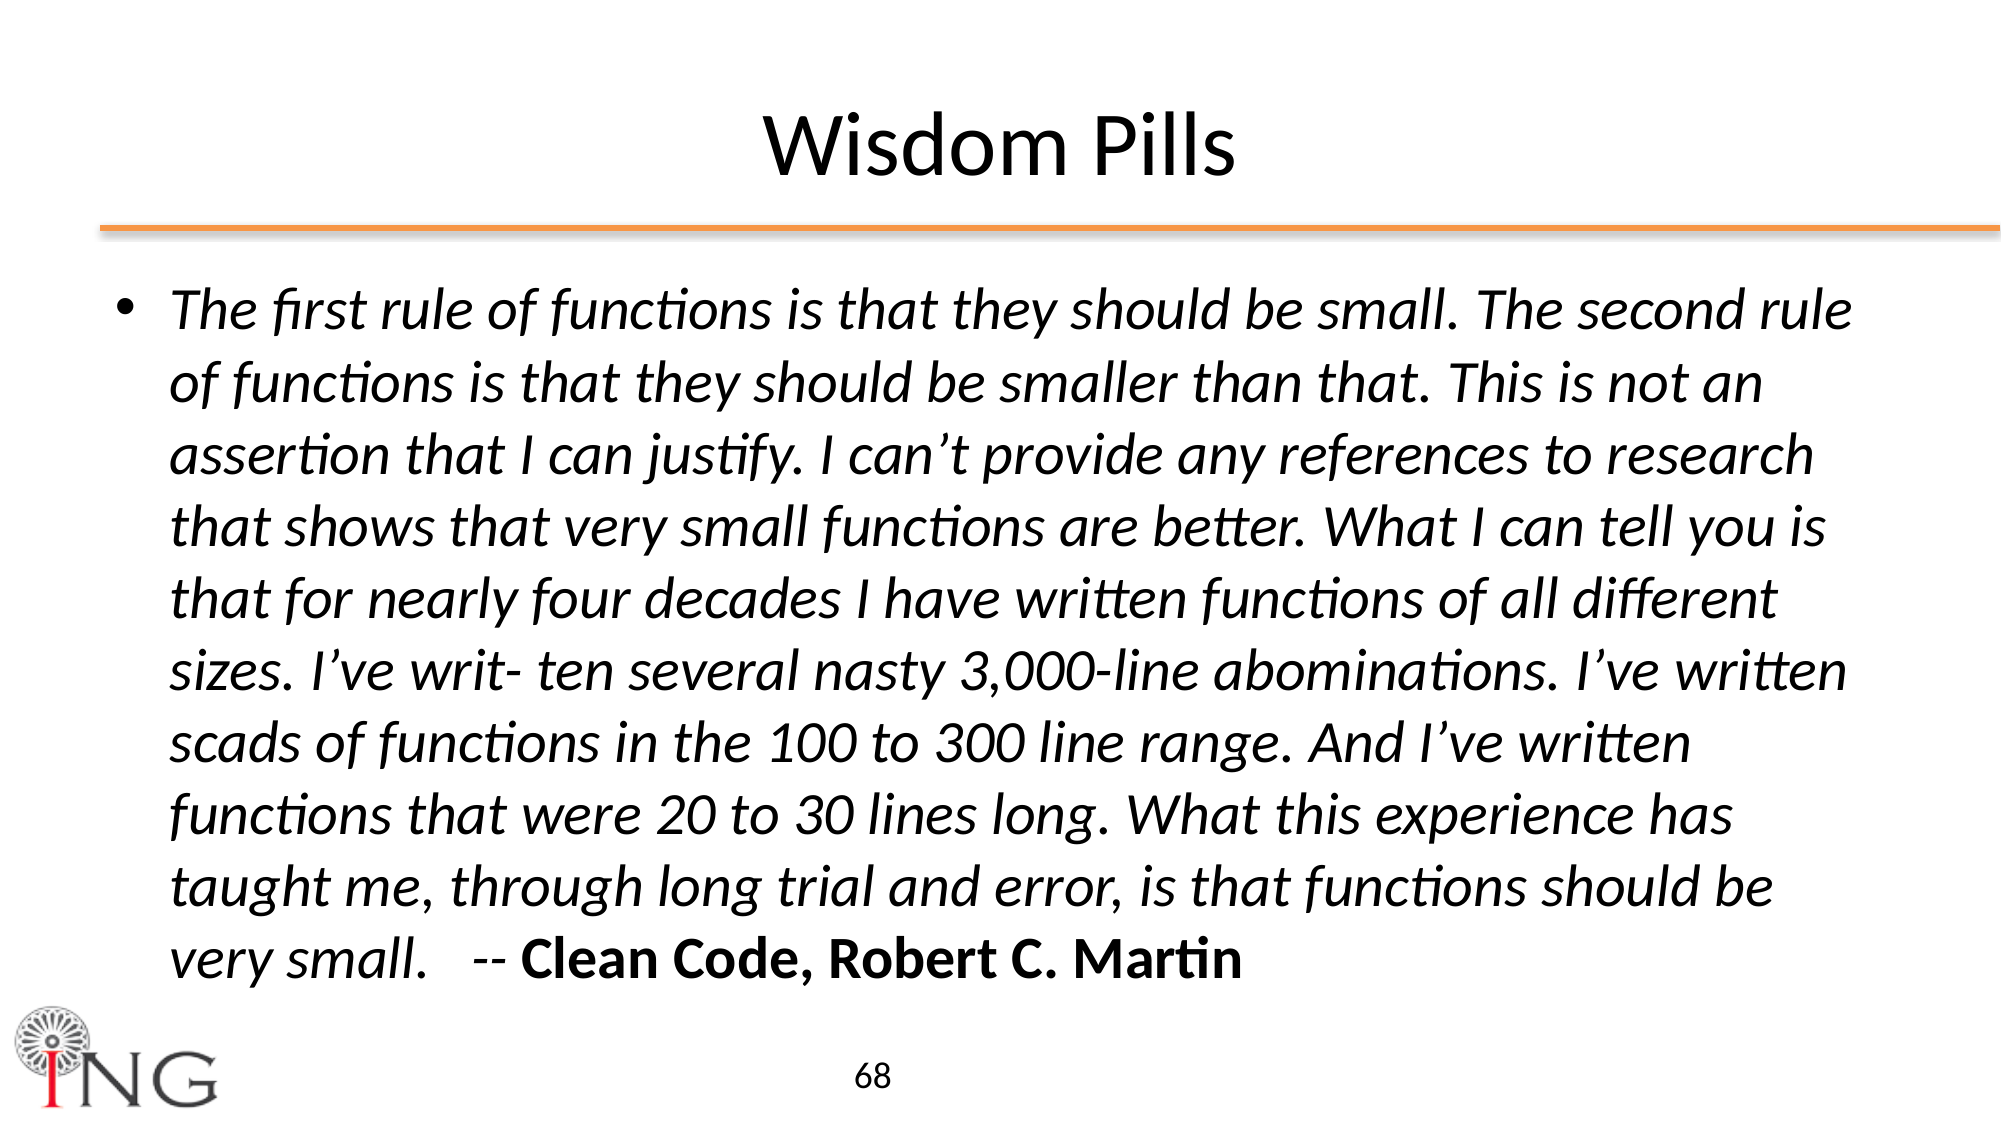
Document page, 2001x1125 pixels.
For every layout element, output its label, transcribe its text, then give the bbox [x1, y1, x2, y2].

list The first rule of functions is that they should be small. The second rule of functions is that they should be smaller than that. This is not an assertion that I can justify. I can’t provide any references to research that shows that very small functions are better. What I can tell you is that for nearly four decades I have written functions of all different sizes. I’ve writ- ten several nasty 3,000-line abominations. I’ve written scads of functions in the 100 to 300 line range. And I’ve written functions that were 20 to 30 lines long. What this experience has taught me, through long trial and error, is that functions should be very small. -- Clean Code, Robert C. Martin [99, 262, 1900, 1005]
picture [0, 987, 244, 1125]
slide_number 68 [839, 1043, 1900, 1104]
title Wisdom Pills [99, 45, 1900, 233]
